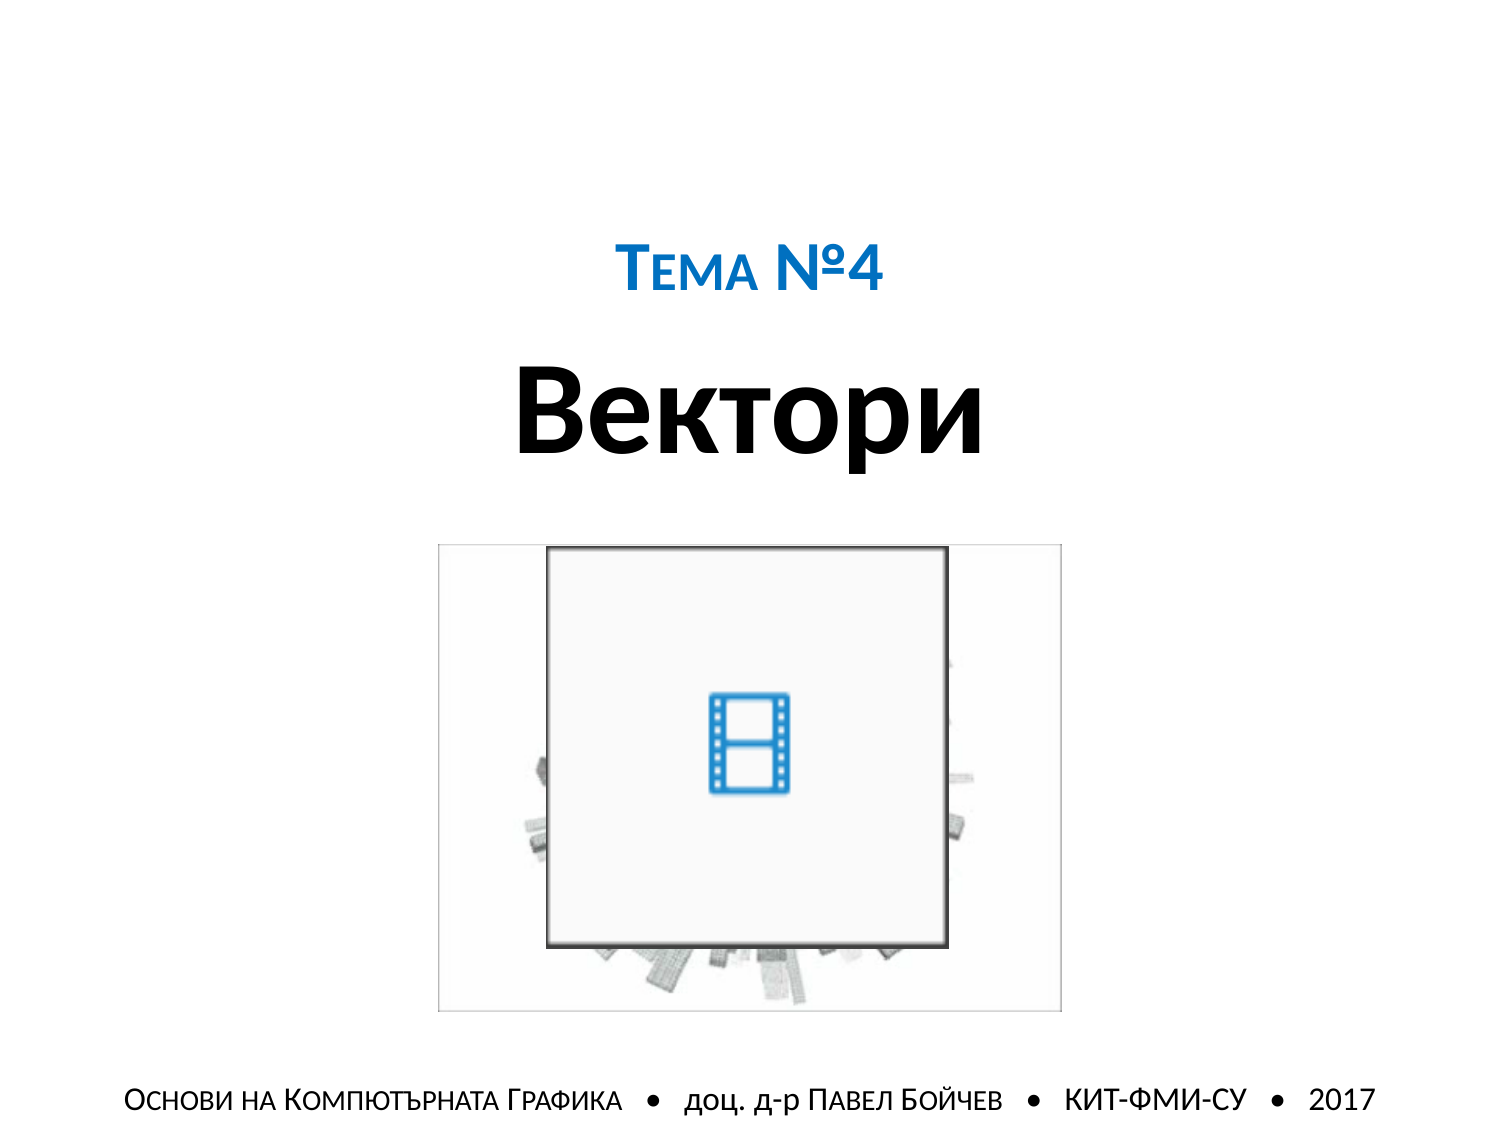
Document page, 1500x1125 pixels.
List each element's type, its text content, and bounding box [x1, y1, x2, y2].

list ТЕМА №4 [0, 212, 1500, 312]
picture [438, 544, 1062, 1012]
list Вектори [0, 312, 1500, 488]
